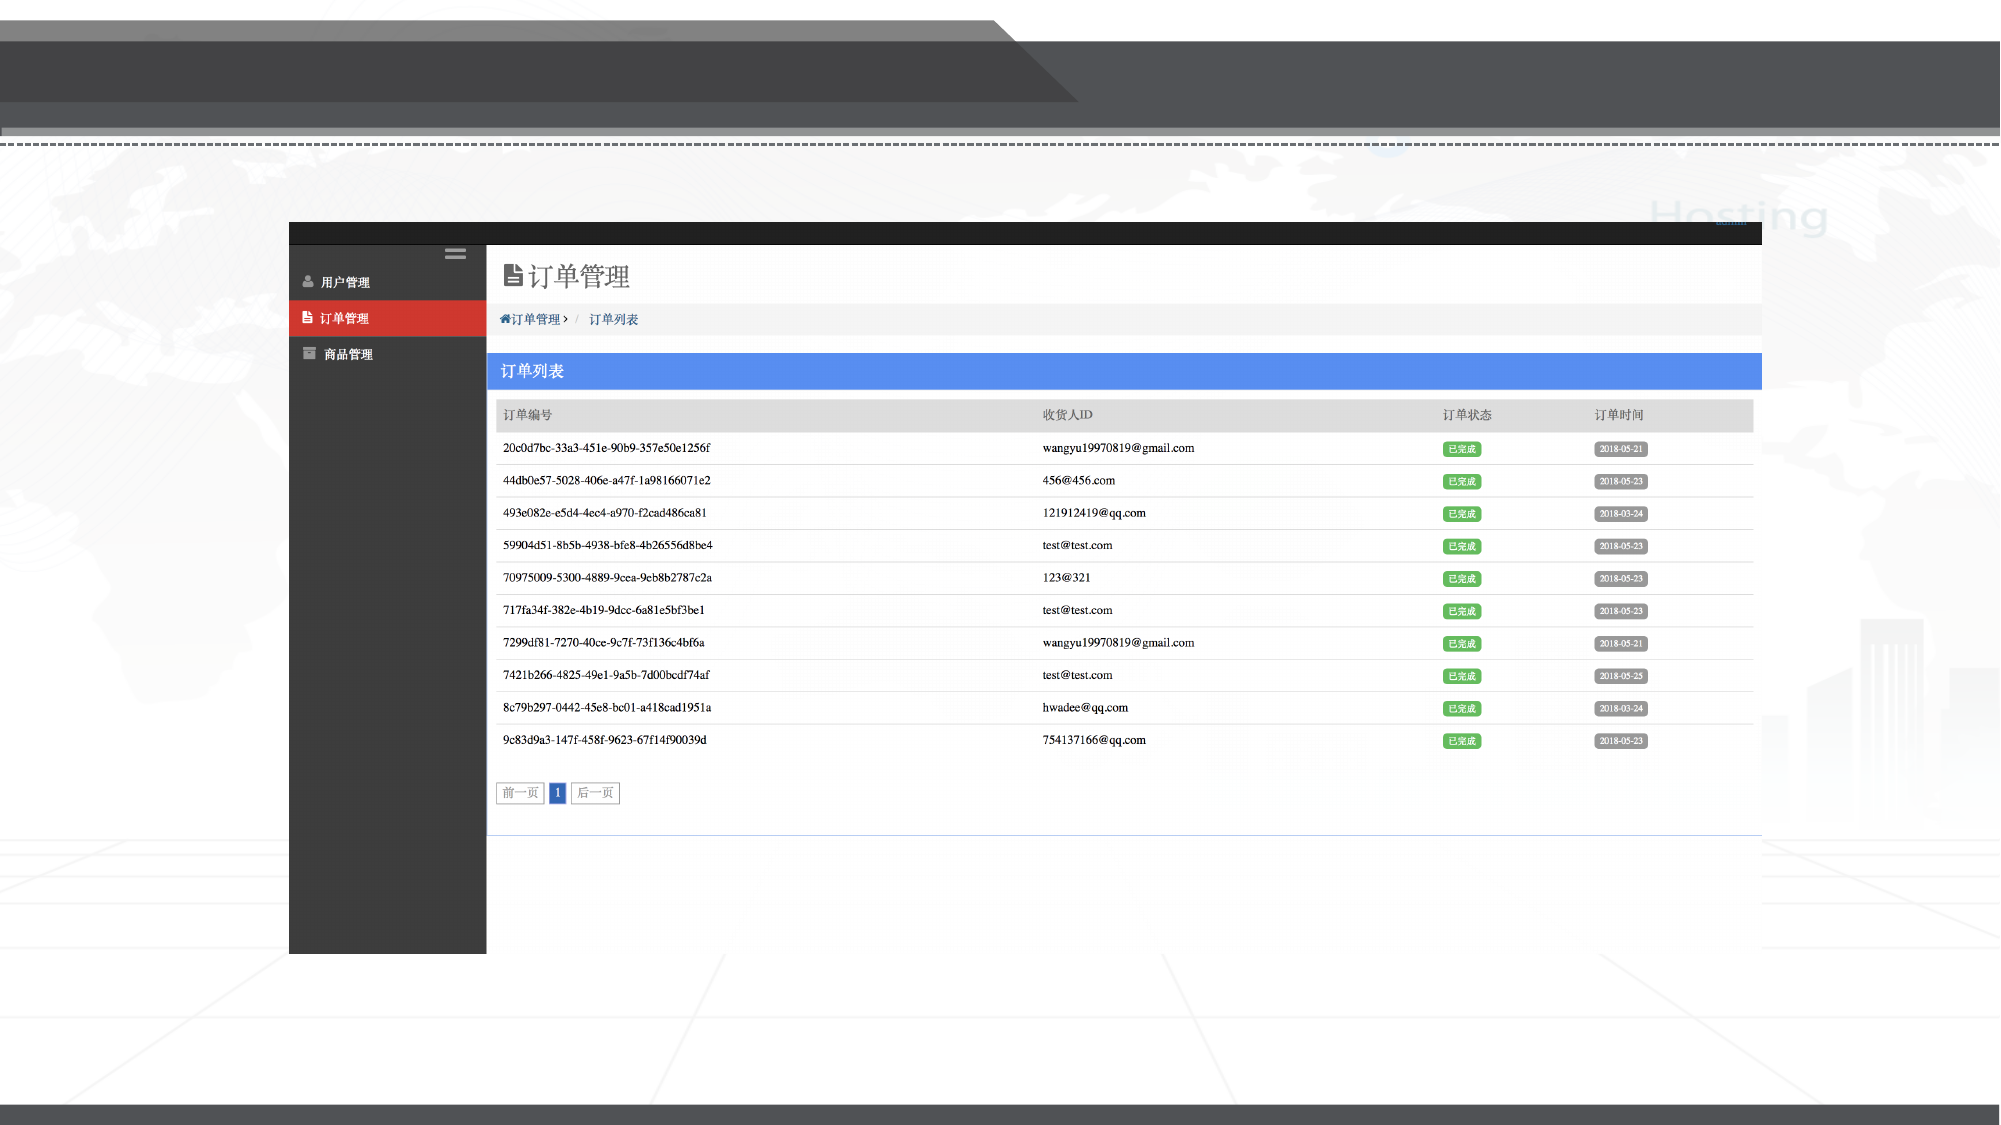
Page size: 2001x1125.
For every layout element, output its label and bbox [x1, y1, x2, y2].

picture [289, 222, 1762, 955]
